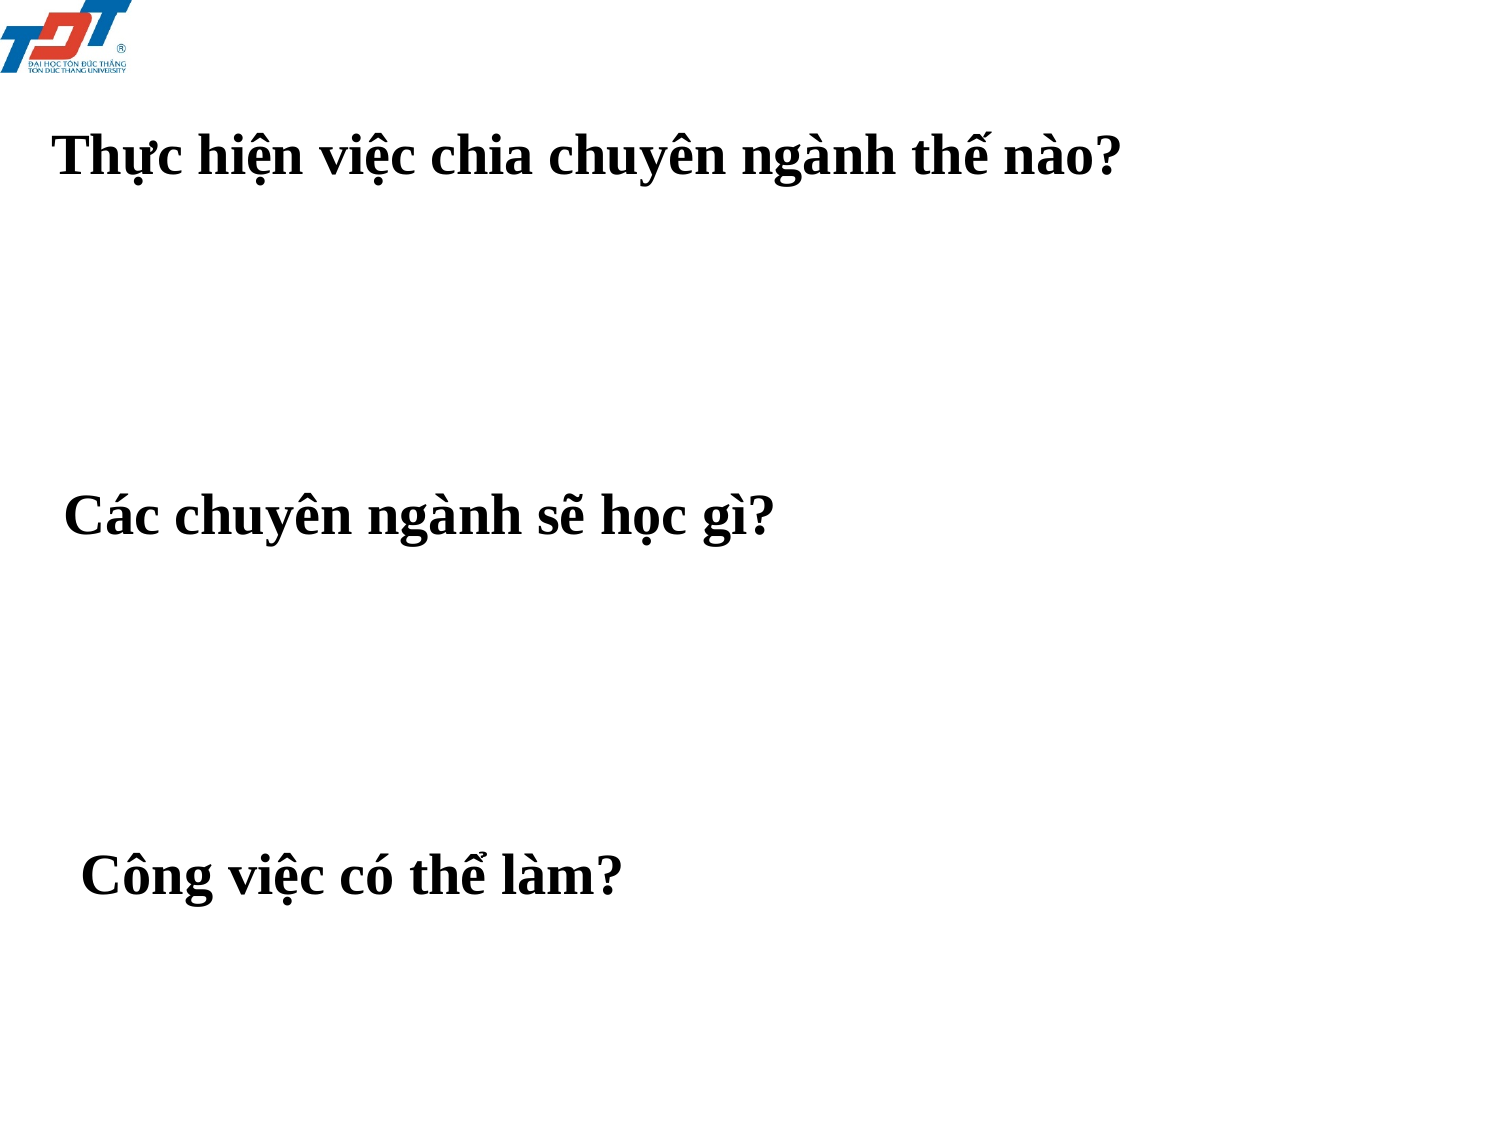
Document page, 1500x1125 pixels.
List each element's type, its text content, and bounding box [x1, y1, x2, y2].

text_box Các chuyên ngành sẽ học gì? [48, 468, 1424, 554]
text_box Công việc có thể làm? [65, 828, 1381, 914]
picture [0, 0, 132, 73]
text_box Thực hiện việc chia chuyên ngành thế nào? [36, 108, 1436, 194]
